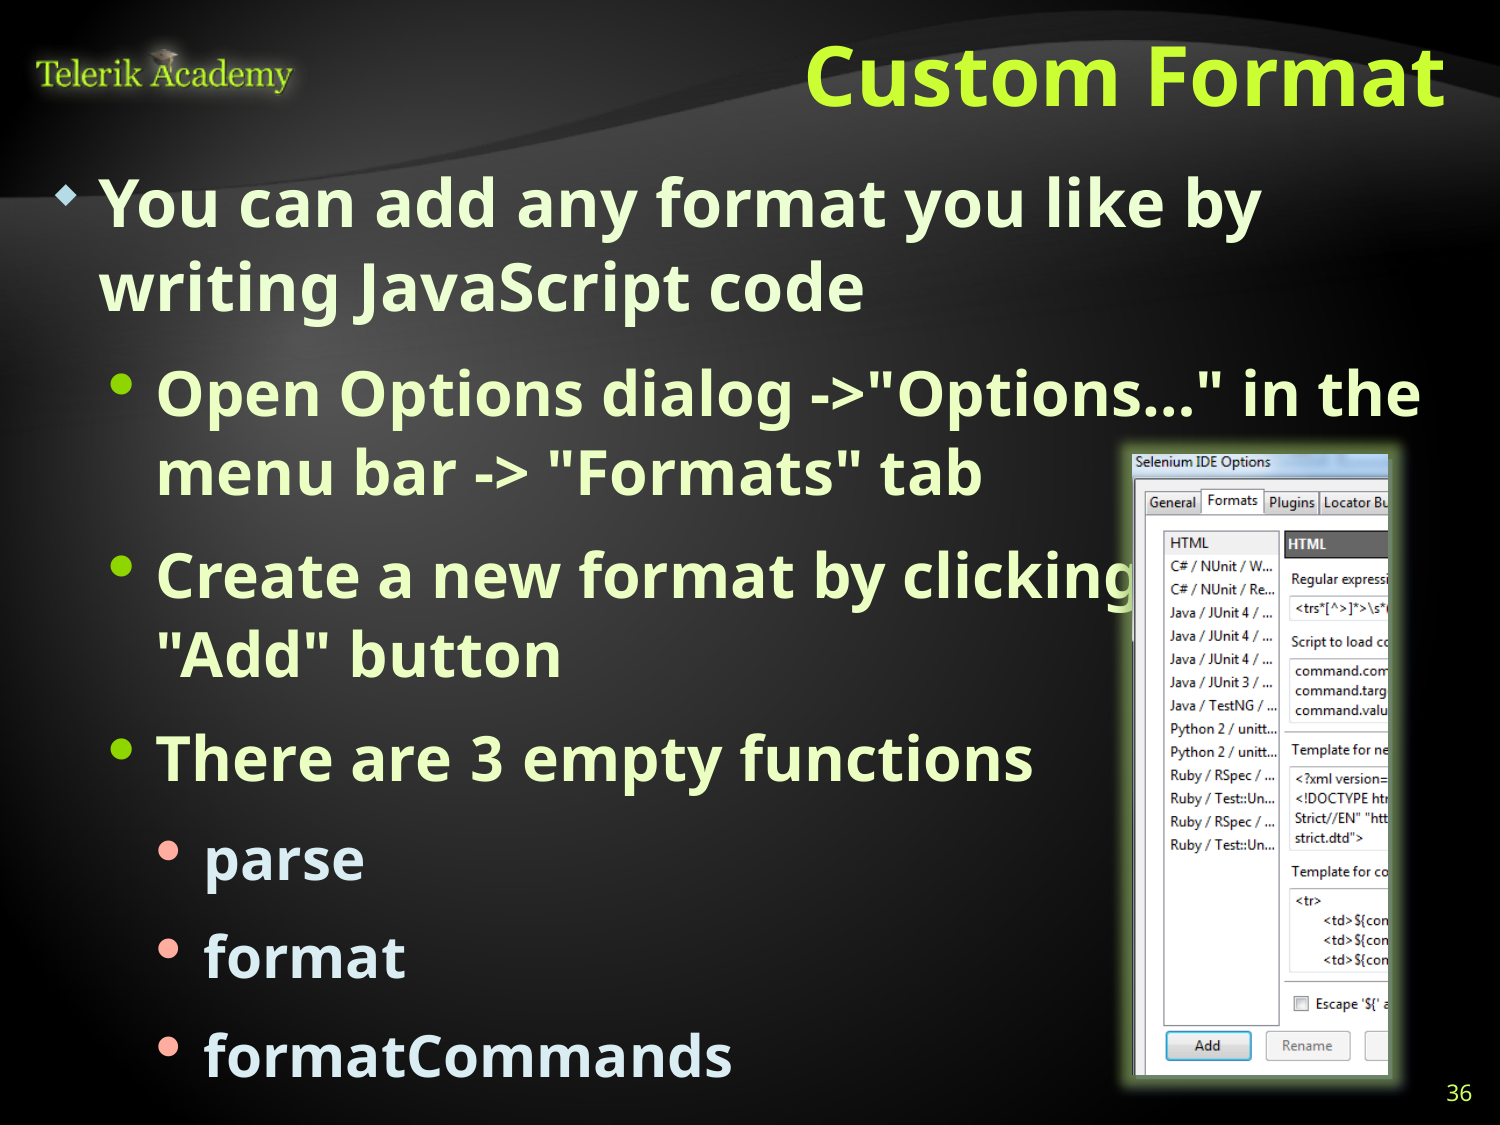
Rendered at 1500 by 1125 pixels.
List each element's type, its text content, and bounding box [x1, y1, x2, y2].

picture [0, 0, 1500, 1125]
title Custom Format [300, 12, 1463, 149]
slide_number 36 [1412, 1074, 1488, 1113]
list You can add any format you like by writing JavaScript code Open Options dialog ->"Options…" in the menu bar -> "Formats" tab Create a new format by clicking "Add" button There are 3 empty functions parse format formatCommands [37, 149, 1463, 1100]
